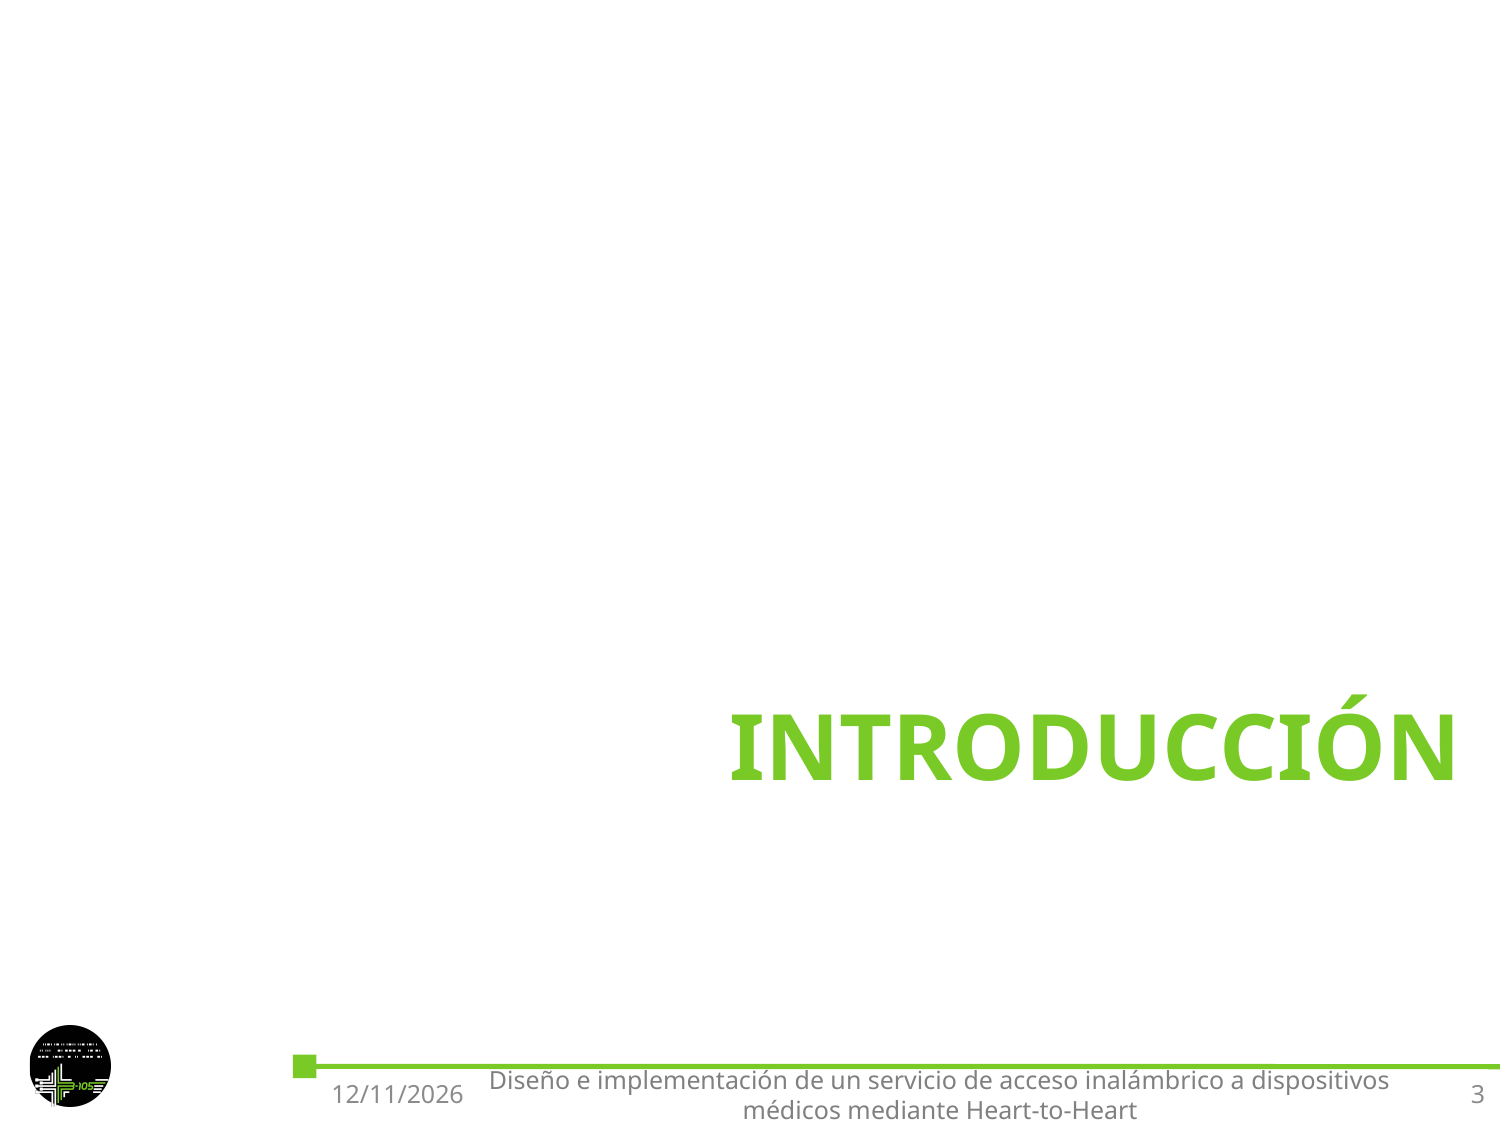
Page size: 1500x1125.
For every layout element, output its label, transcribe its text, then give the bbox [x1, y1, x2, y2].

slide_number 3 [1422, 1065, 1500, 1125]
picture [29, 1025, 111, 1107]
footer Diseño e implementación de un servicio de acceso inalámbrico a dispositivos médicos mediante Heart-to-Heart [462, 1065, 1418, 1125]
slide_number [316, 1065, 462, 1125]
title INTRODUCCIÓN [35, 632, 1477, 856]
